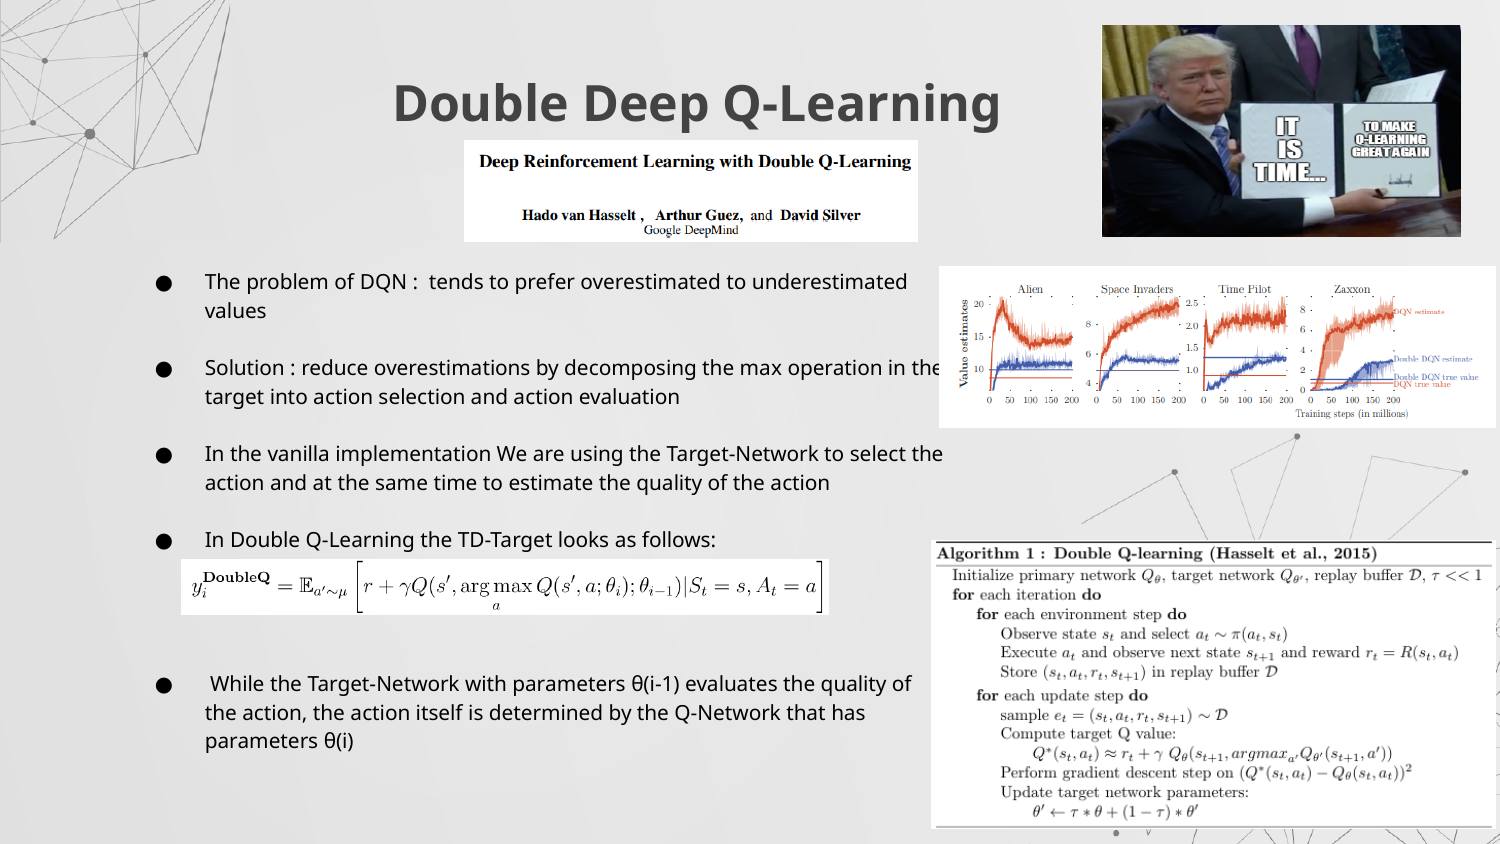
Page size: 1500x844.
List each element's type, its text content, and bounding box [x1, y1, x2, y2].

picture [0, 0, 1500, 844]
list The problem of DQN : tends to prefer overestimated to underestimated values Solution : reduce overestimations by decomposing the max operation in the target into action selection and action evaluation In the vanilla implementation We are using the Target-Network to select the action and at the same time to estimate the quality of the action In Double Q-Learning the TD-Target looks as follows: While the Target-Network with parameters θ(i-1) evaluates the quality of the action, the action itself is determined by the Q-Network that has parameters θ(i) [114, 220, 962, 805]
title Double Deep Q-Learning [269, 56, 1096, 212]
